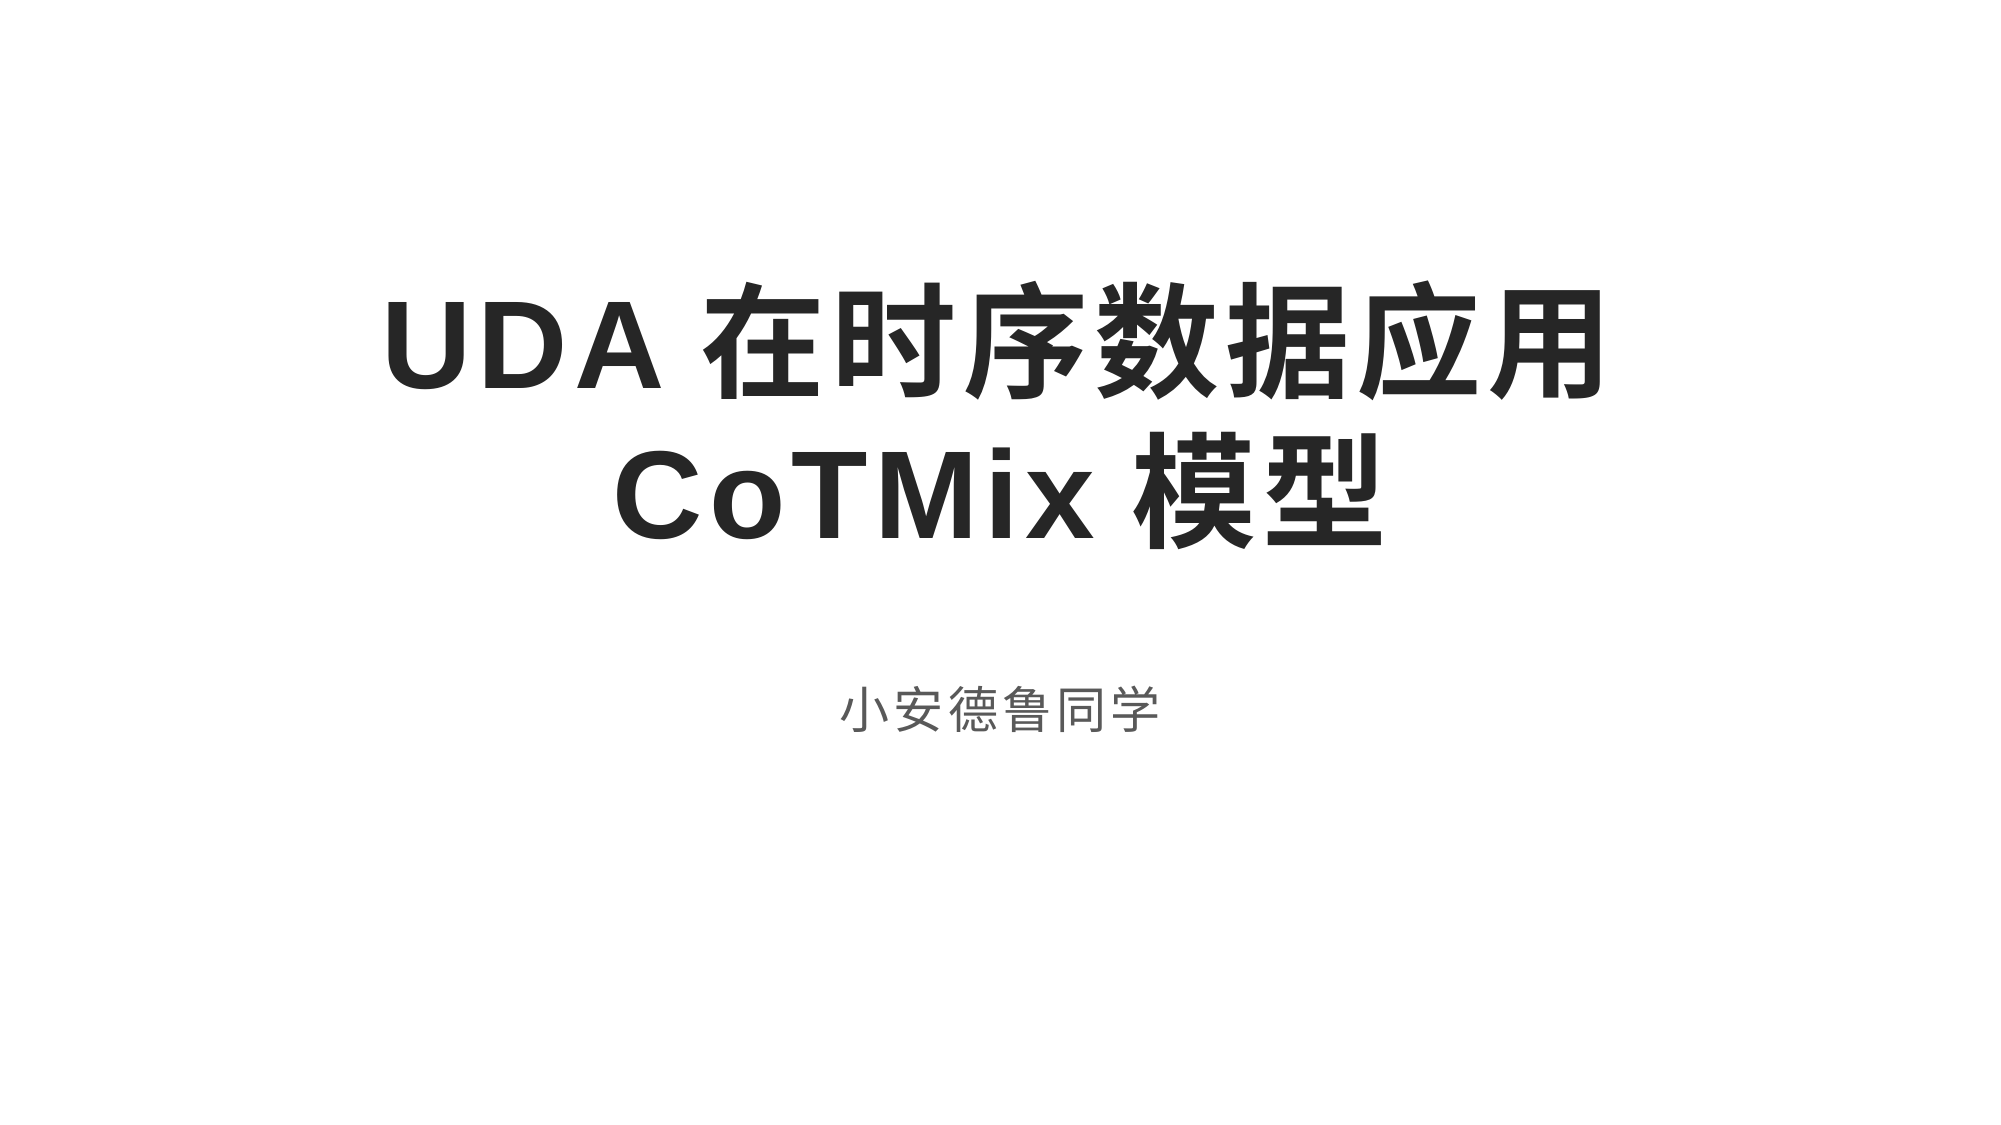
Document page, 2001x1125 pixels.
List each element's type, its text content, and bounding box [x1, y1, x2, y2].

title UDA在时序数据应用 CoTMix模型 [196, 149, 1805, 572]
subtitle 小安德鲁同学 [196, 584, 1805, 826]
